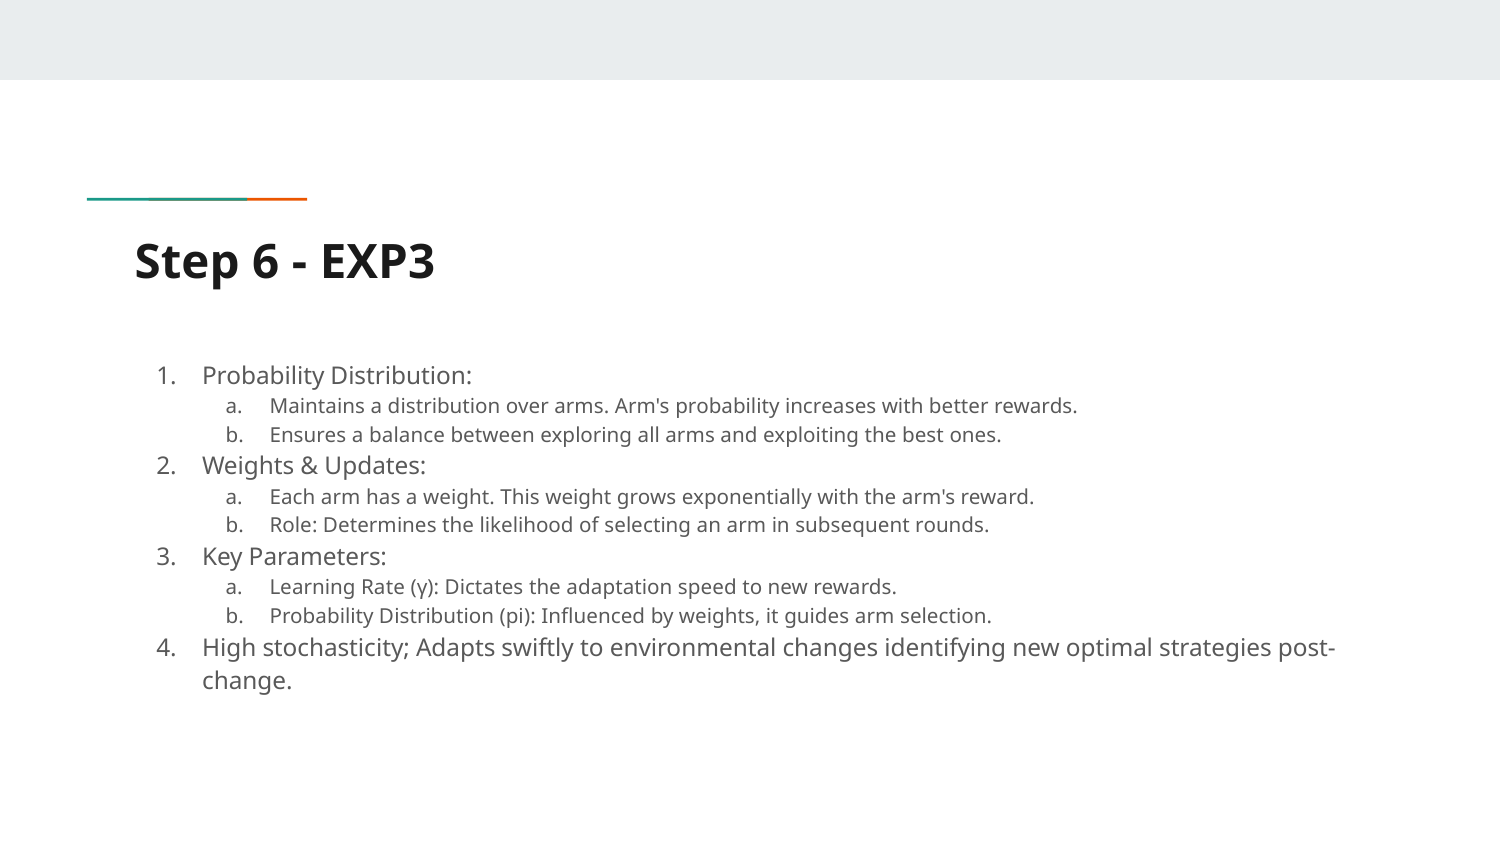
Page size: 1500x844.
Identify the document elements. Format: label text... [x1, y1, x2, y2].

title Step 6 - EXP3 [119, 216, 1381, 305]
list Probability Distribution: Maintains a distribution over arms. Arm's probability increases with better rewards. Ensures a balance between exploring all arms and exploiting the best ones. Weights & Updates: Each arm has a weight. This weight grows exponentially with the arm's reward. Role: Determines the likelihood of selecting an arm in subsequent rounds. Key Parameters: Learning Rate (γ): Dictates the adaptation speed to new rewards. Probability Distribution (pi​): Influenced by weights, it guides arm selection. High stochasticity; Adapts swiftly to environmental changes identifying new optimal strategies post-change. [119, 341, 1381, 712]
